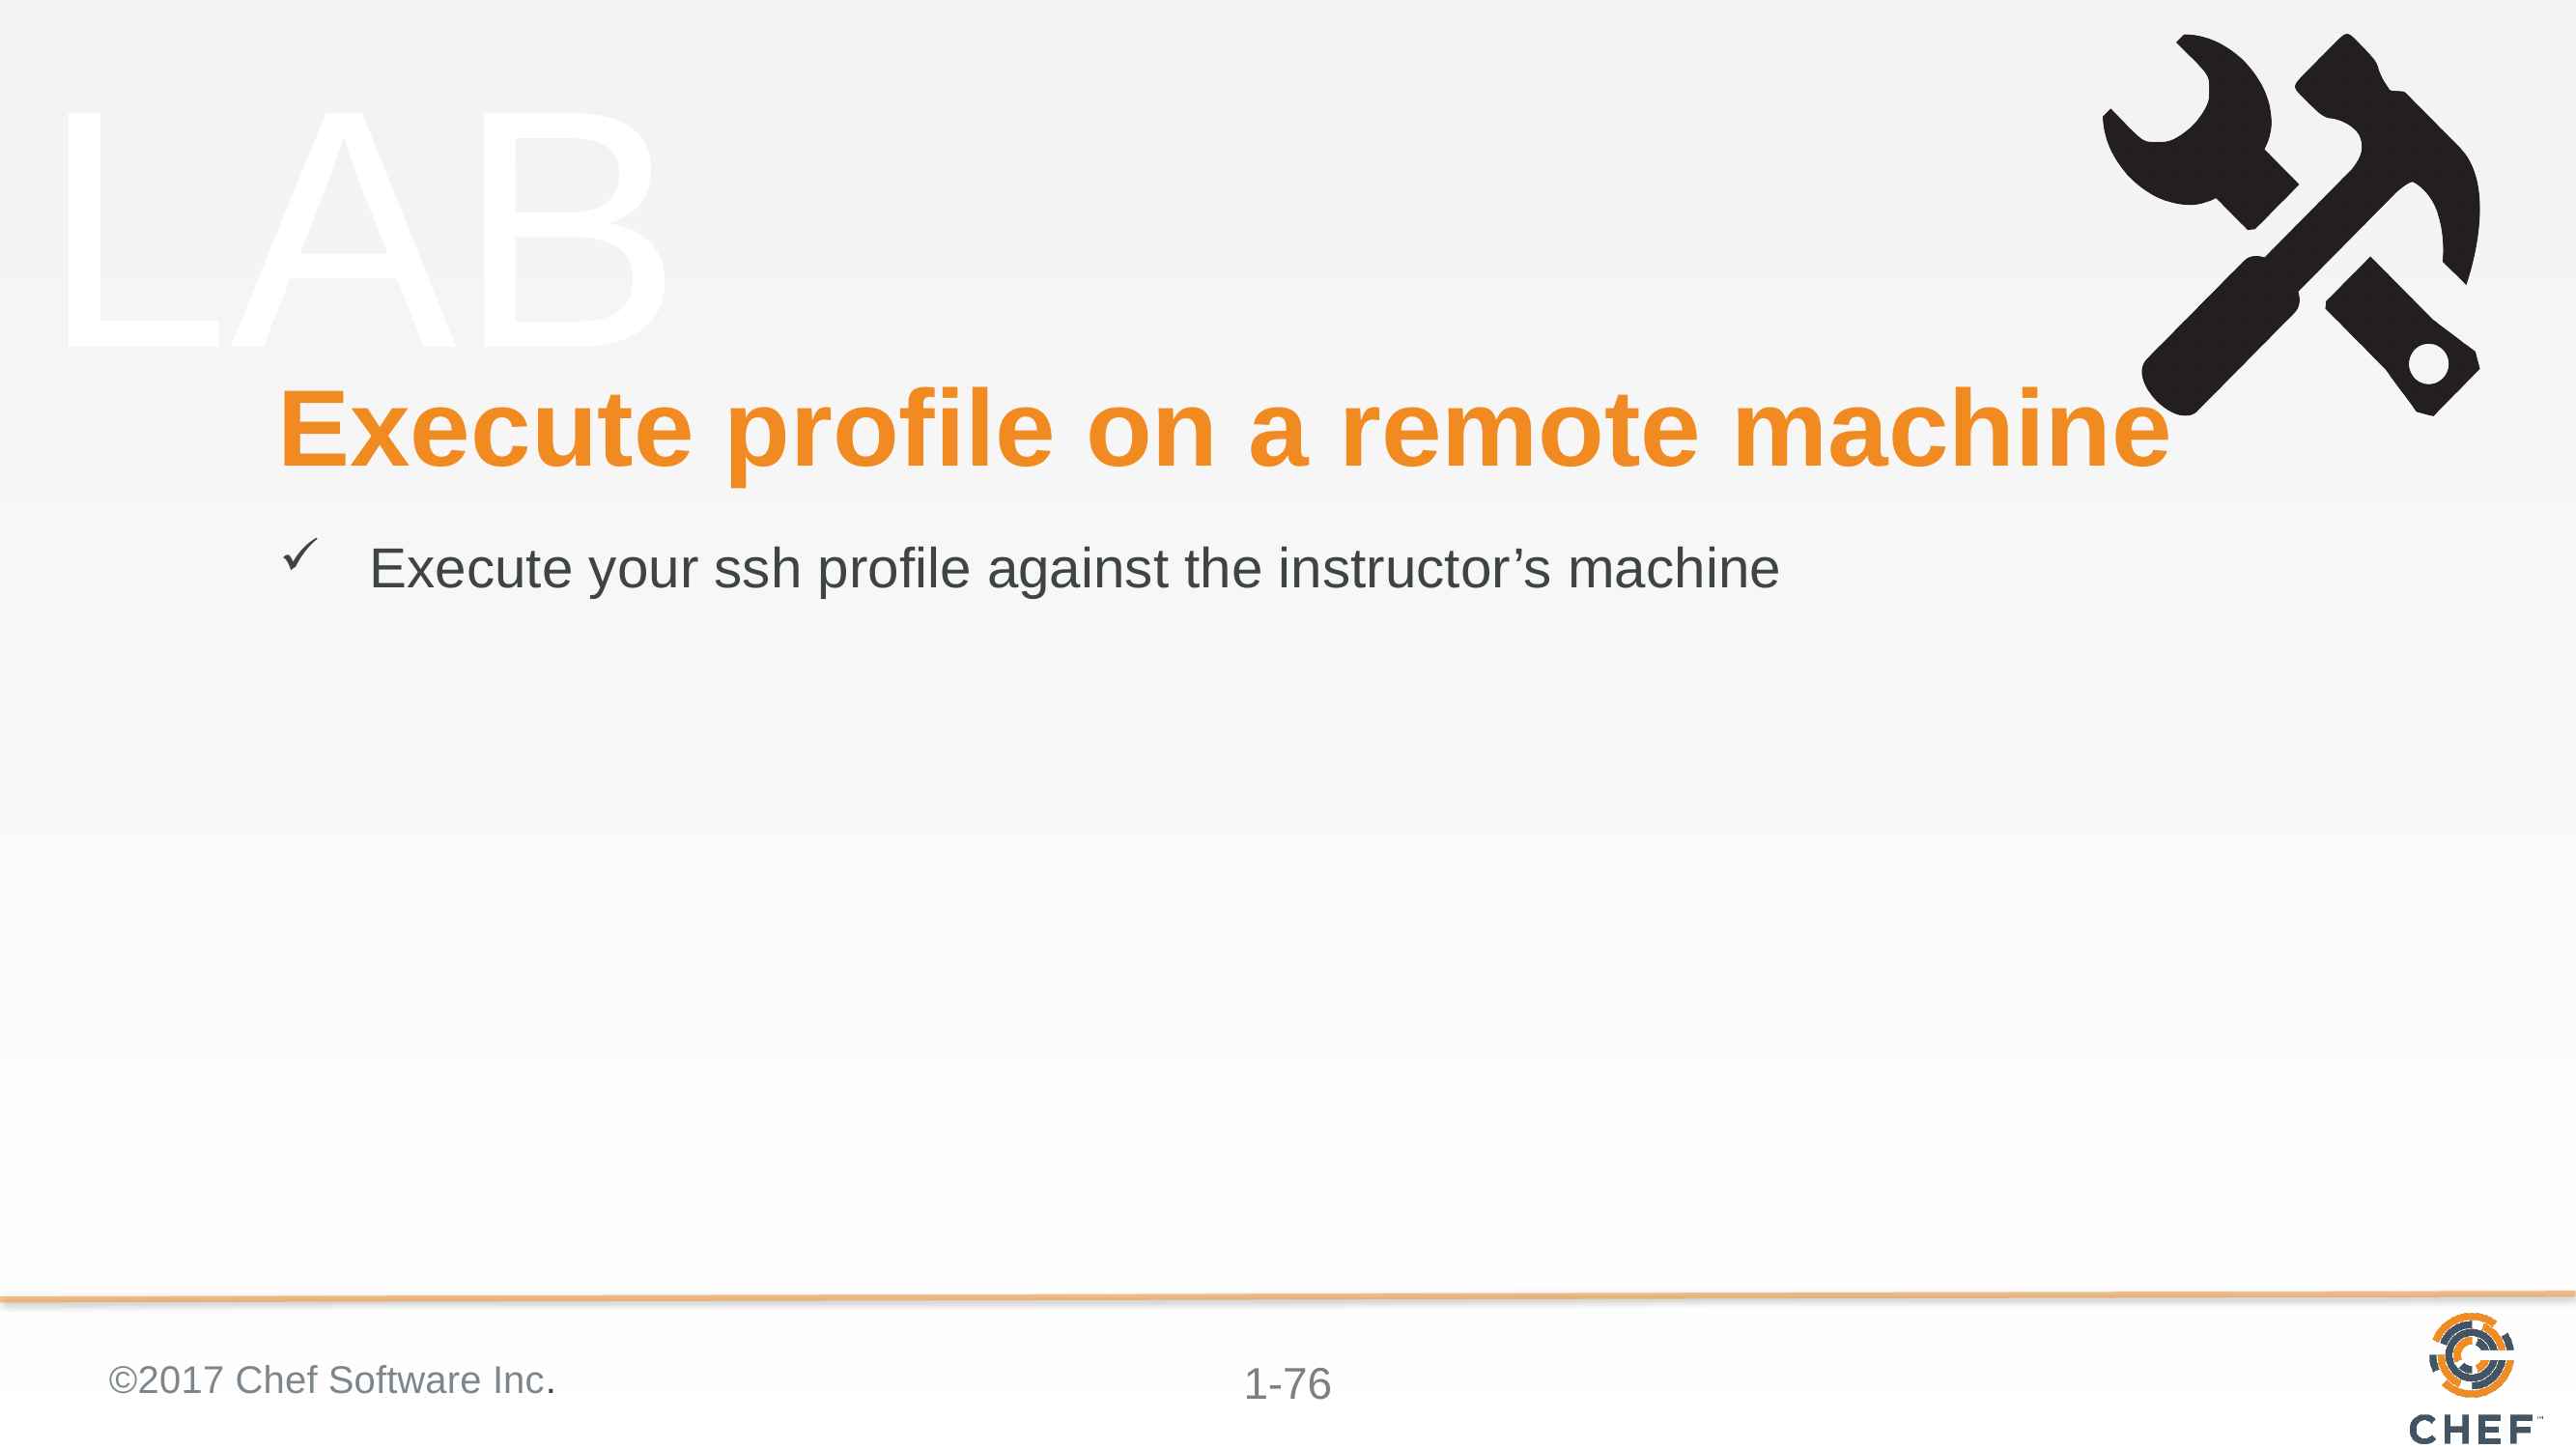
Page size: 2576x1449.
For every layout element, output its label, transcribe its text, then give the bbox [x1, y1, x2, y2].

picture [2103, 34, 2485, 416]
subtitle Execute your ssh profile against the instructor’s machine [265, 516, 2217, 1047]
title Execute profile on a remote machine [263, 363, 2218, 499]
picture [2399, 1297, 2551, 1449]
